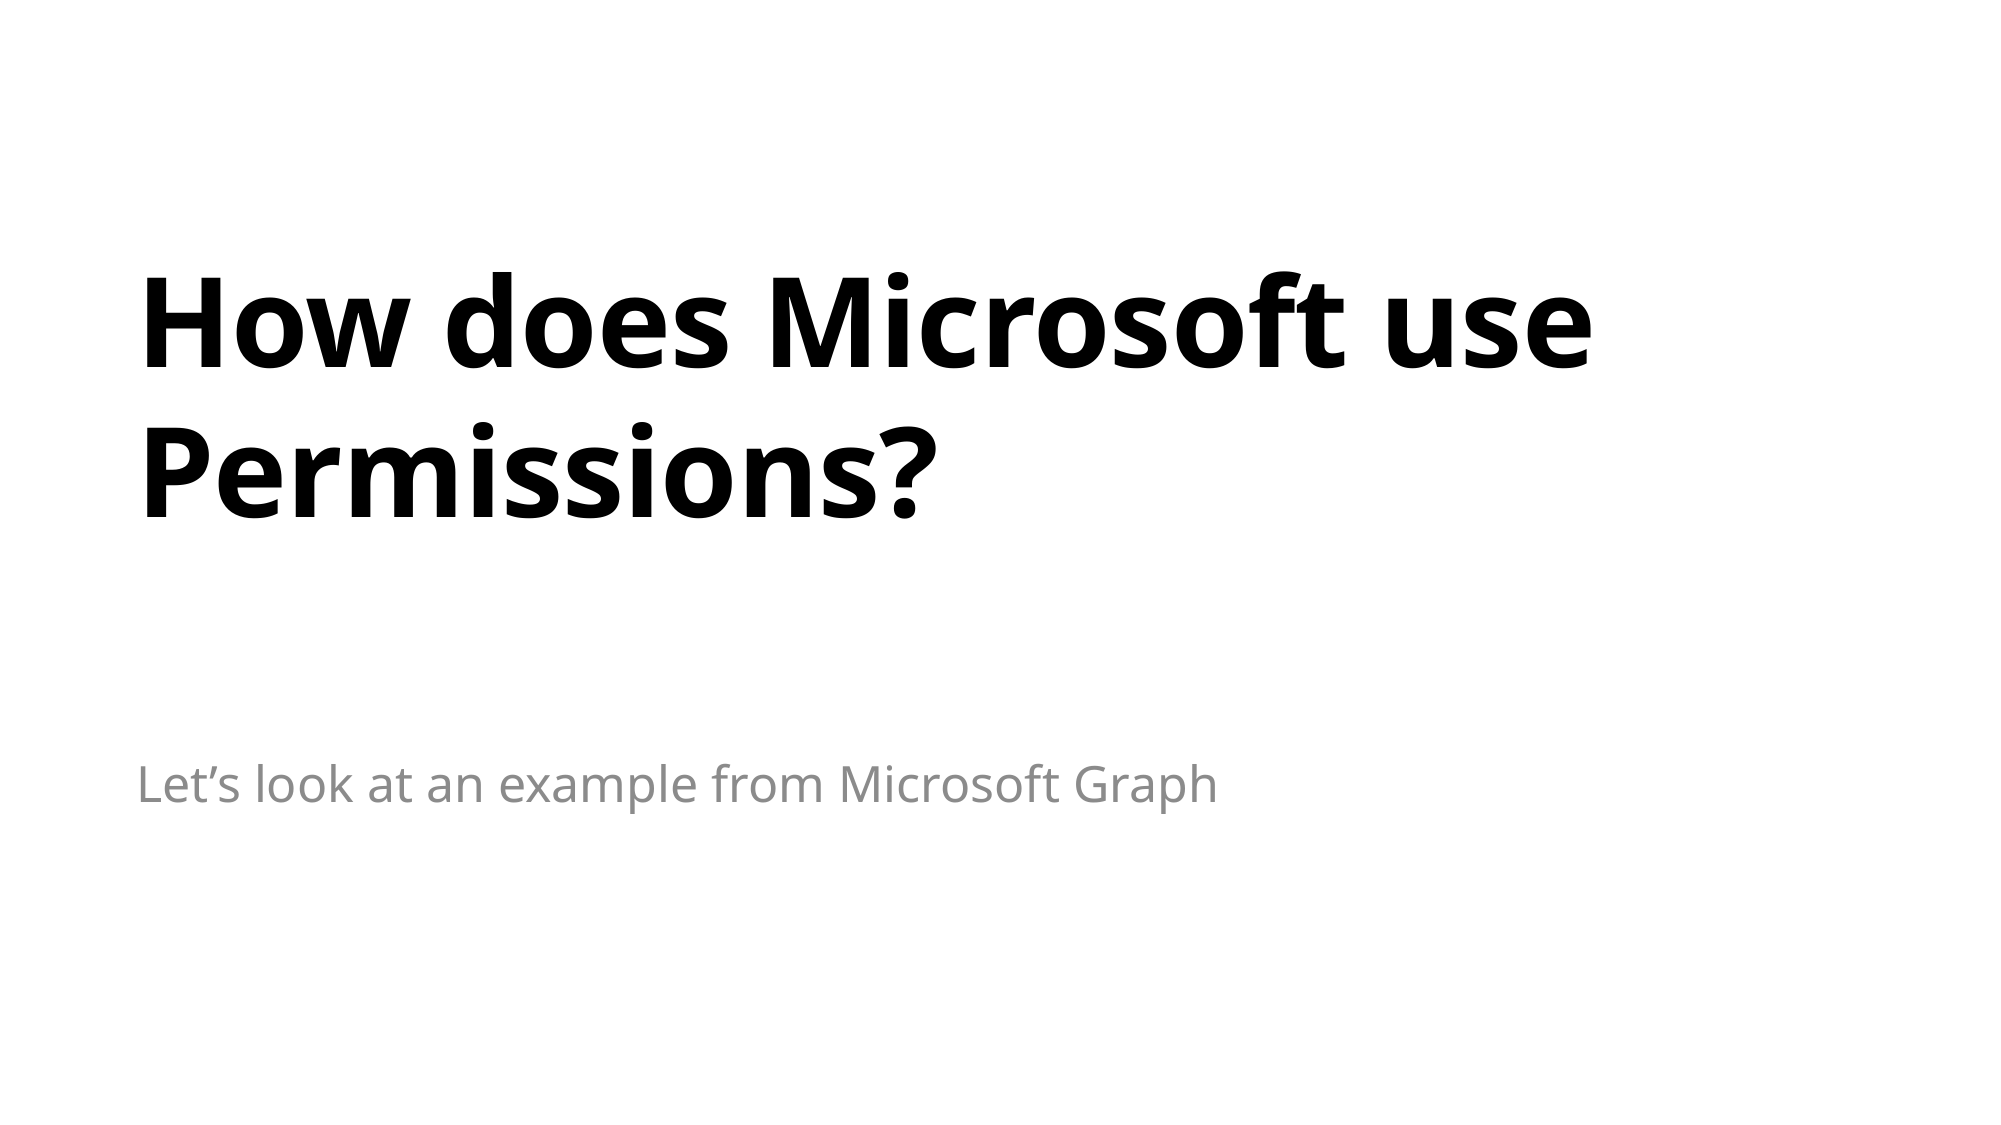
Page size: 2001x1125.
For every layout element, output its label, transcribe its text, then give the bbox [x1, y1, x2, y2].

list Let’s look at an example from Microsoft Graph [136, 752, 1862, 814]
title How does Microsoft use Permissions? [136, 239, 1862, 543]
